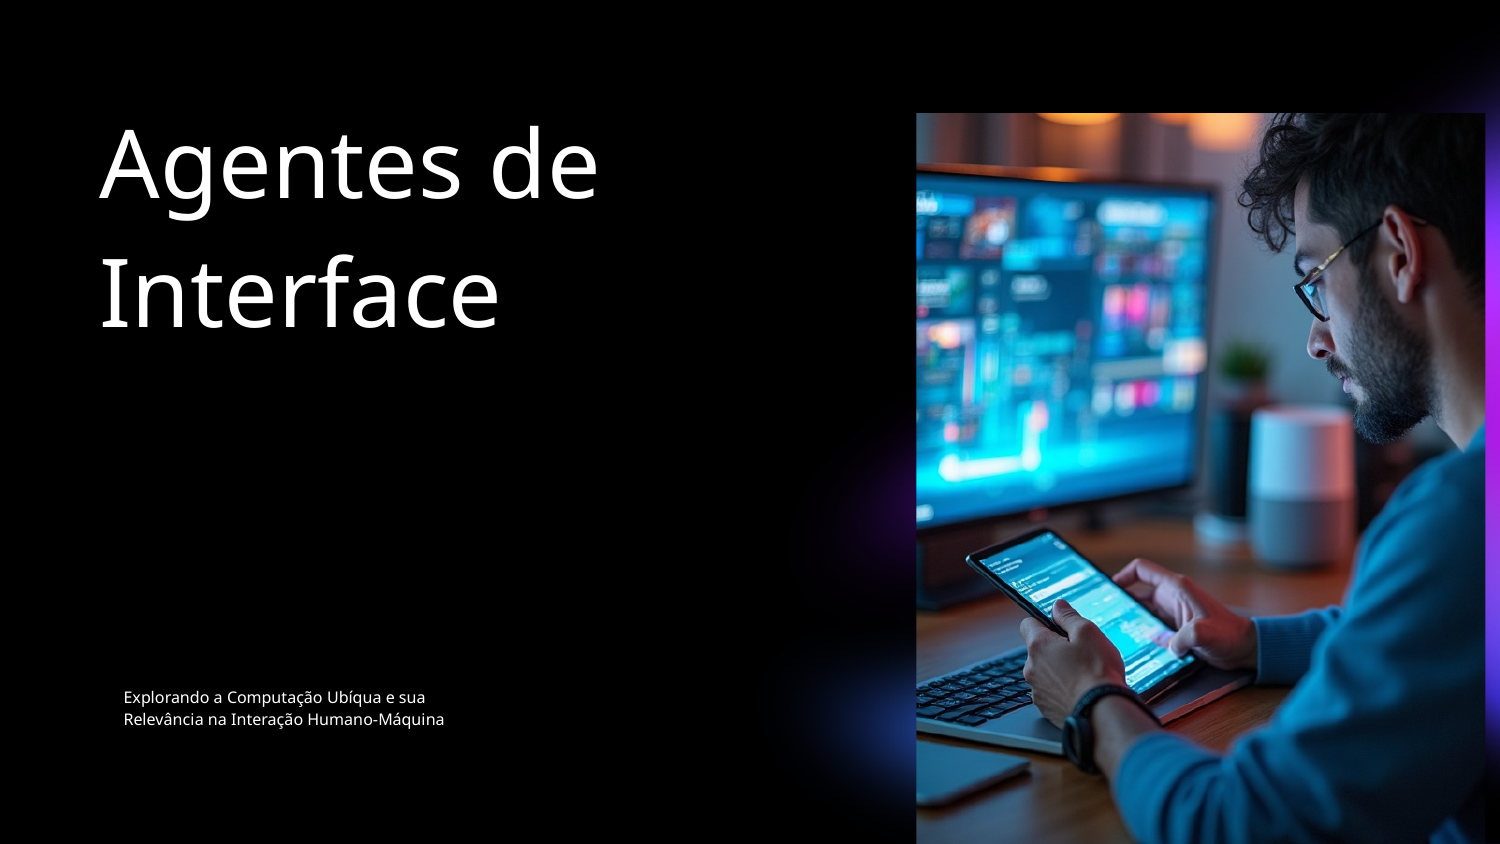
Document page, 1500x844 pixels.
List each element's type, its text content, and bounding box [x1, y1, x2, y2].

subtitle Explorando a Computação Ubíqua e sua Relevância na Interação Humano-Máquina [84, 671, 480, 764]
title Agentes de Interface [84, 81, 910, 371]
picture [0, 0, 1500, 844]
